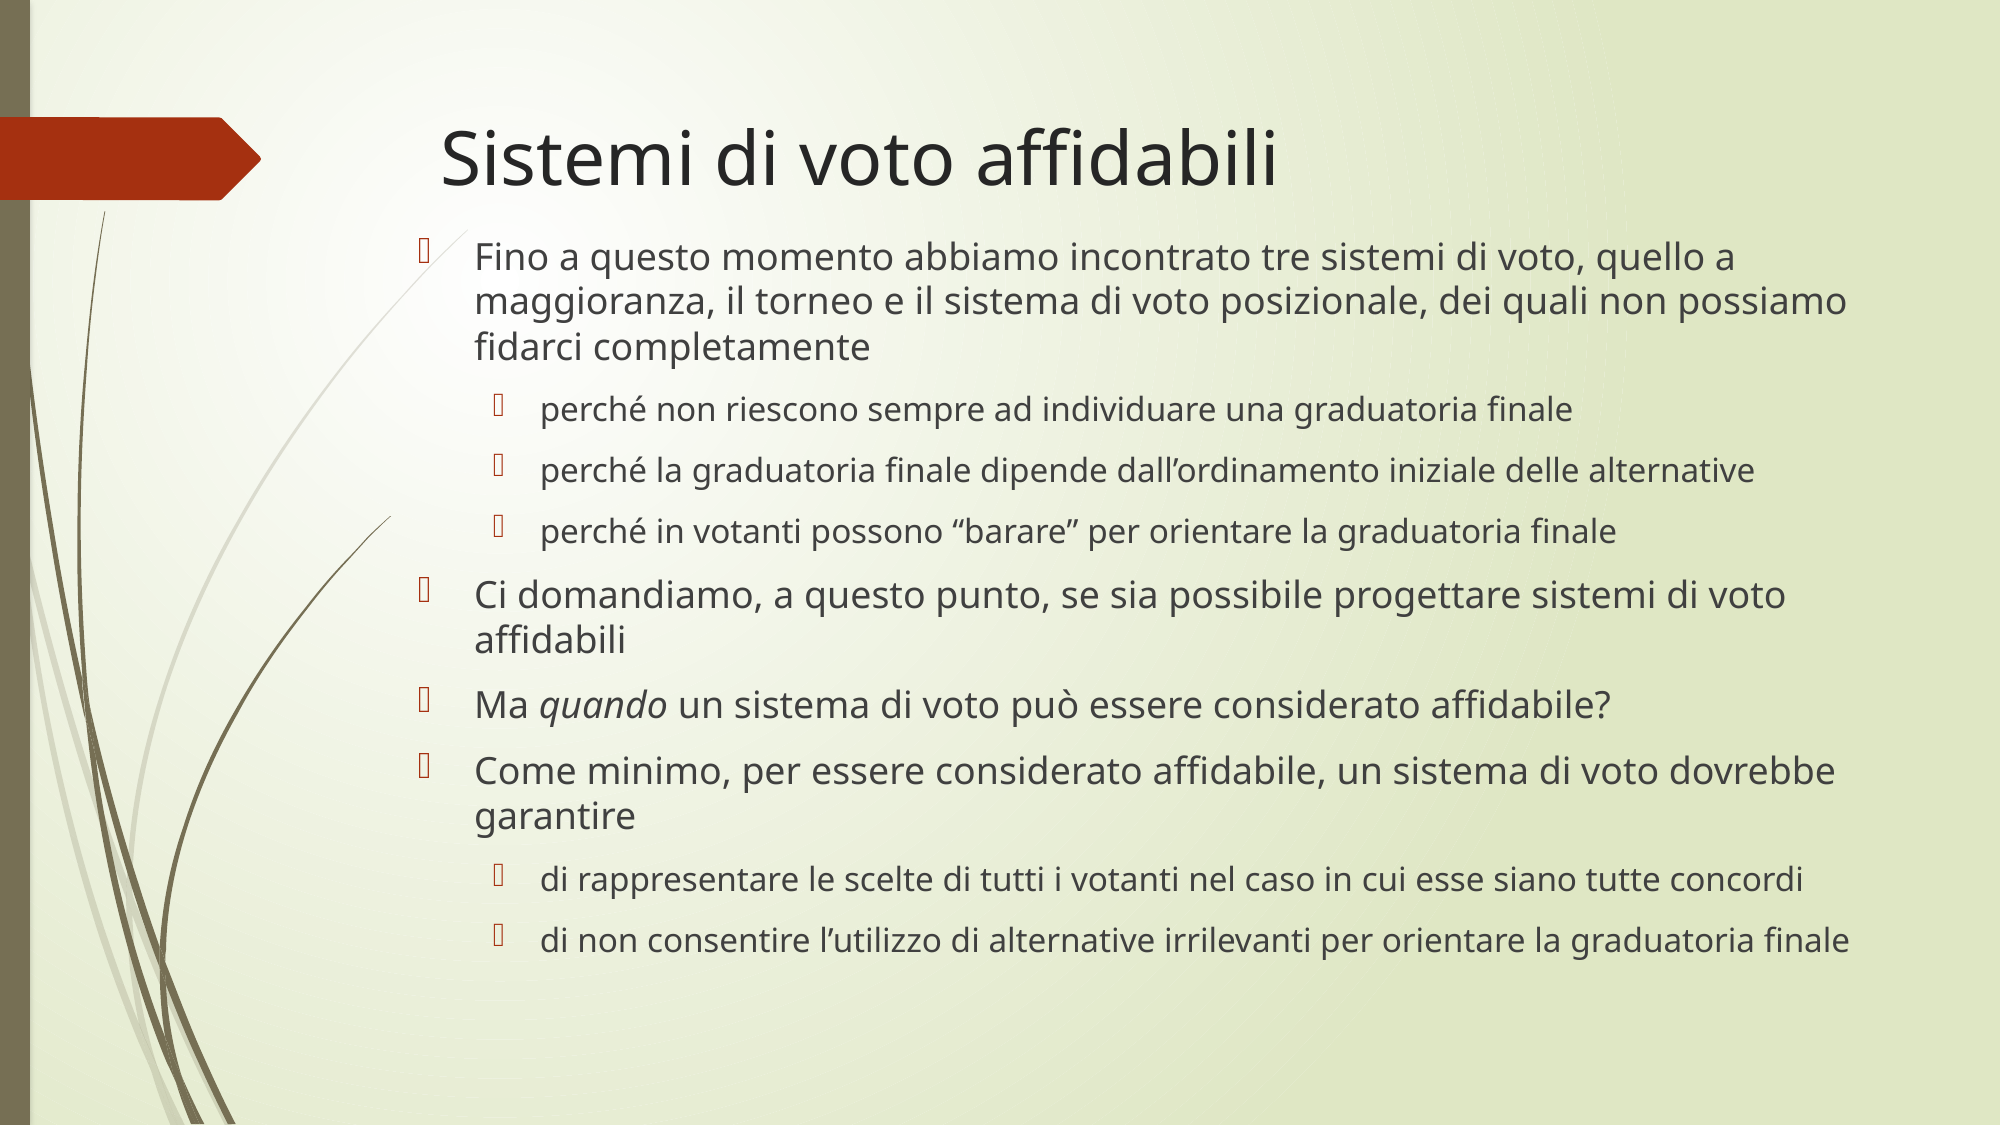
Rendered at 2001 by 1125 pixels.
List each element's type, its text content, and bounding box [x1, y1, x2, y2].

list Fino a questo momento abbiamo incontrato tre sistemi di voto, quello a maggioranza, il torneo e il sistema di voto posizionale, dei quali non possiamo fidarci completamente perché non riescono sempre ad individuare una graduatoria finale perché la graduatoria finale dipende dall’ordinamento iniziale delle alternative perché in votanti possono “barare” per orientare la graduatoria finale Ci domandiamo, a questo punto, se sia possibile progettare sistemi di voto affidabili Ma quando un sistema di voto può essere considerato affidabile? Come minimo, per essere considerato affidabile, un sistema di voto dovrebbe garantire di rappresentare le scelte di tutti i votanti nel caso in cui esse siano tutte concordi di non consentire l’utilizzo di alternative irrilevanti per orientare la graduatoria finale [402, 224, 1910, 1060]
title Sistemi di voto affidabili [425, 102, 1888, 224]
